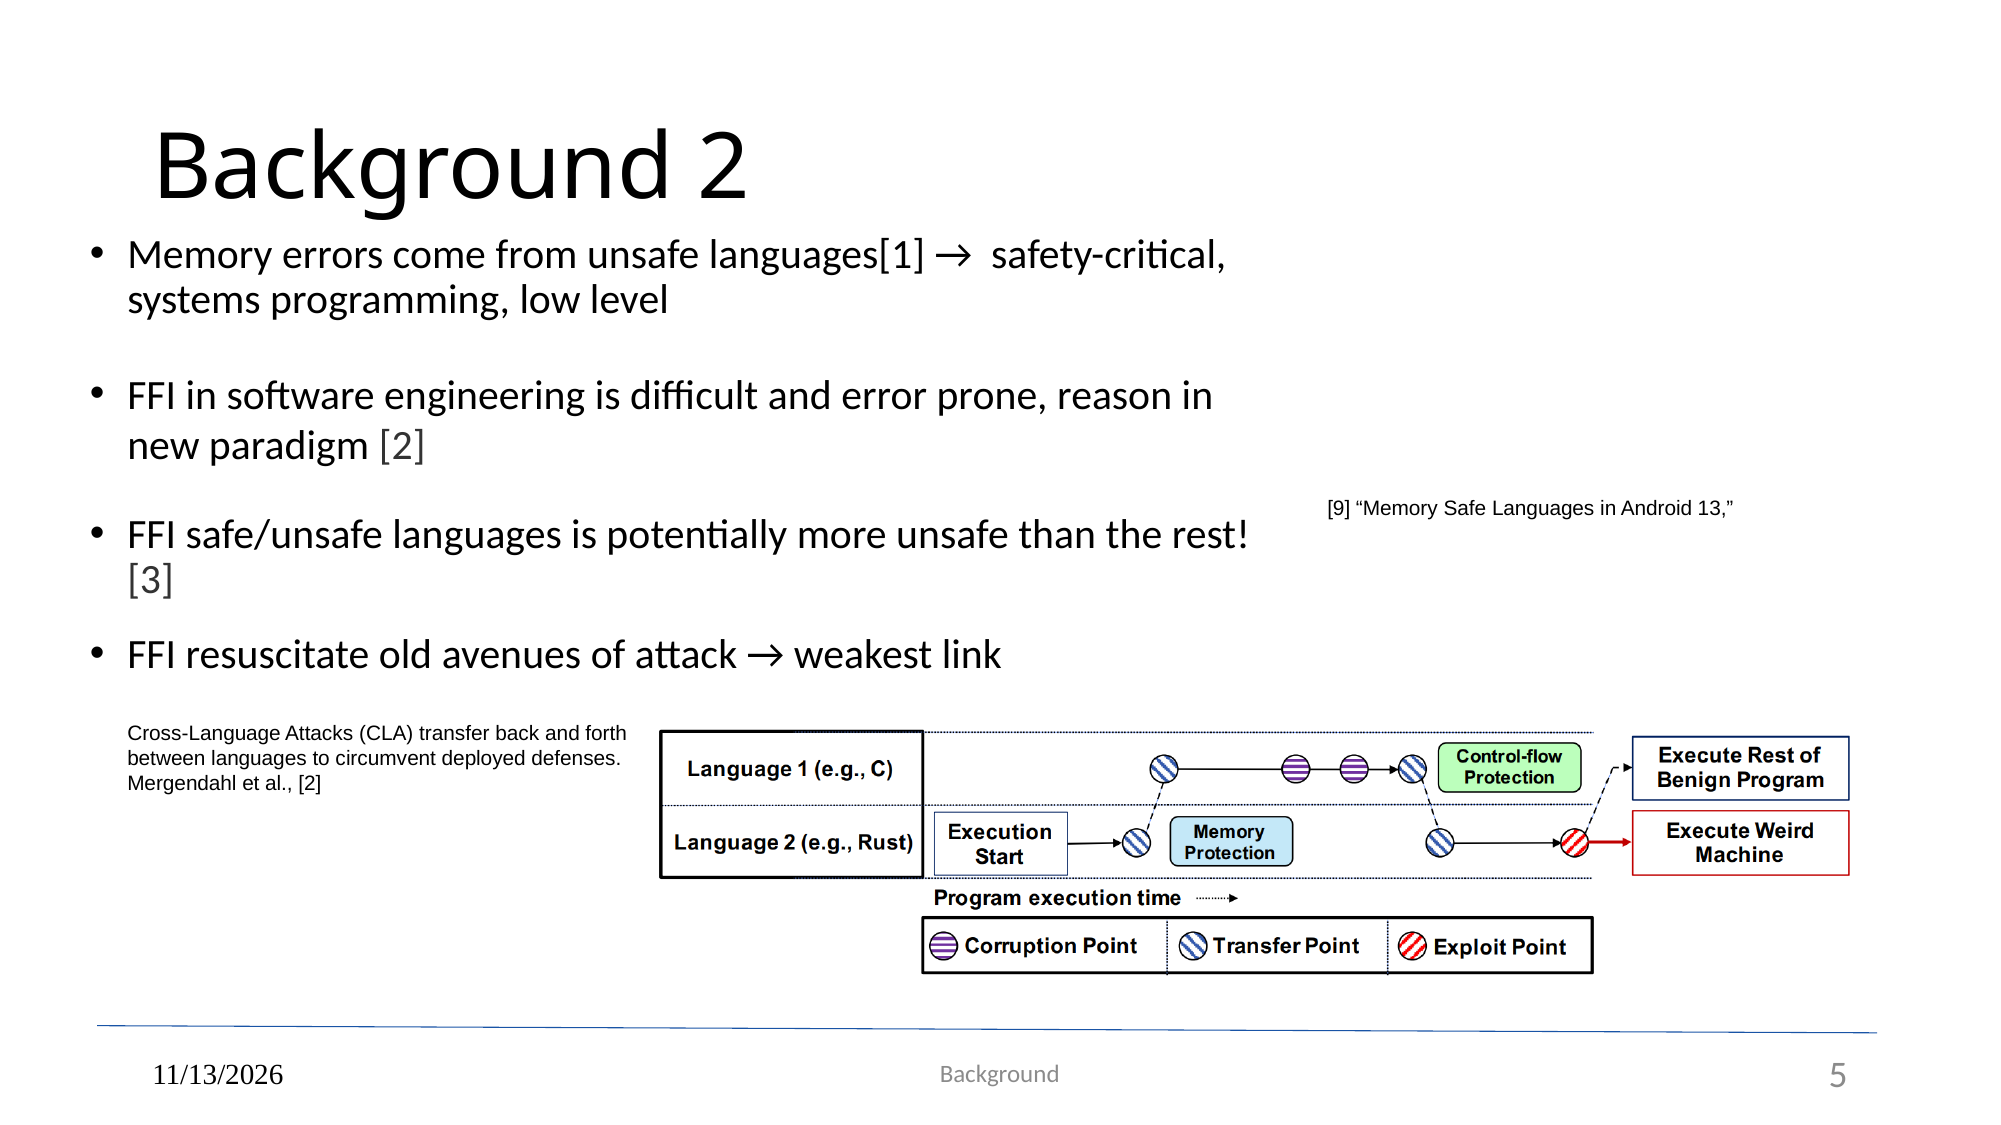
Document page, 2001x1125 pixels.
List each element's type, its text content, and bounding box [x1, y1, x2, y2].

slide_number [137, 1042, 588, 1103]
text_box [9] “Memory Safe Languages in Android 13,” [1312, 486, 1875, 525]
slide_number 5 [1412, 1042, 1863, 1103]
footer Background [662, 1042, 1338, 1103]
list Memory errors come from unsafe languages[1] → safety-critical, systems programming, low level FFI in software engineering is difficult and error prone, reason in new paradigm [2] FFI safe/unsafe languages is potentially more unsafe than the rest! [3] FFI resuscitate old avenues of attack → weakest link [75, 224, 1275, 750]
text_box Cross-Language Attacks (CLA) transfer back and forth between languages to circumvent deployed defenses. Mergendahl et al., [2] [112, 712, 643, 788]
picture [645, 712, 1876, 989]
title Background 2 [137, 59, 1863, 278]
